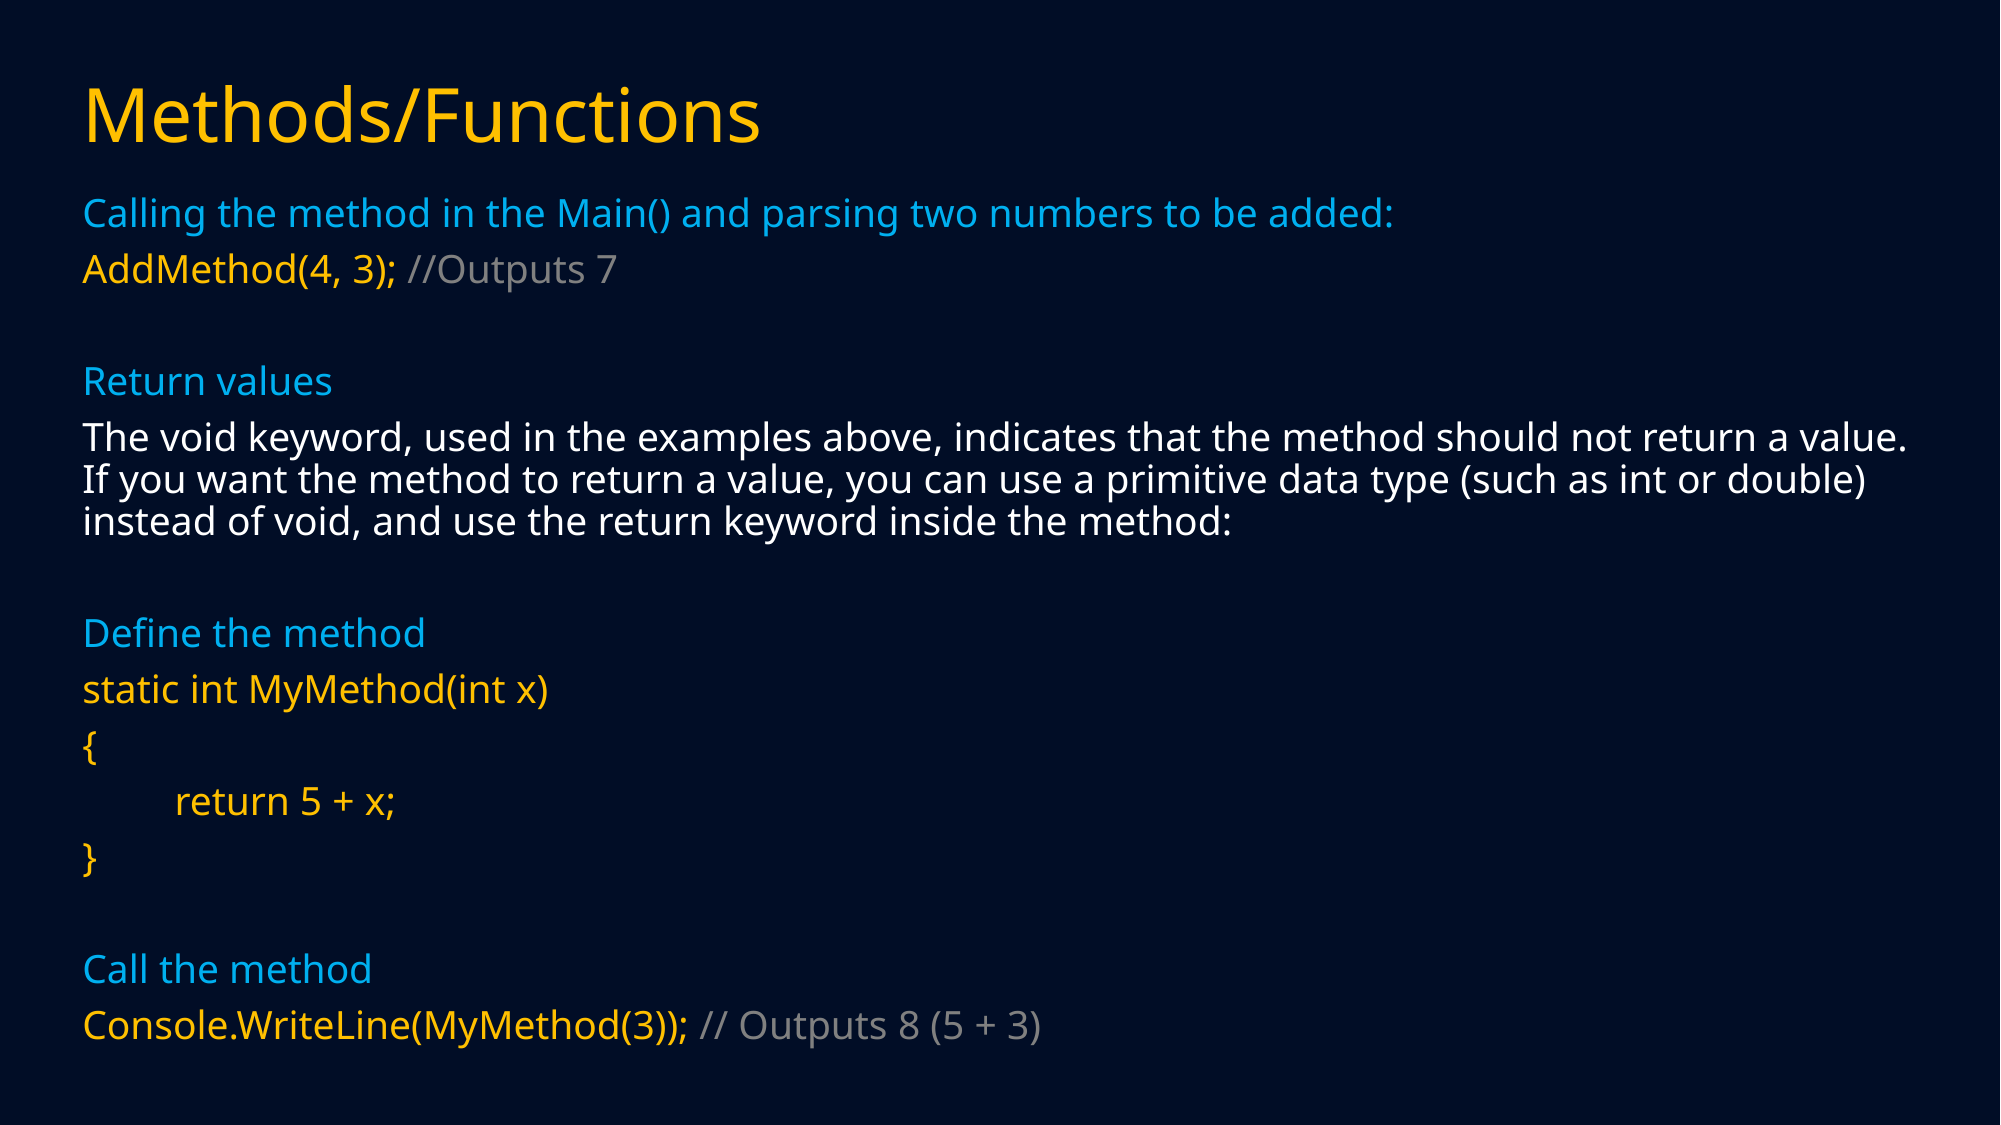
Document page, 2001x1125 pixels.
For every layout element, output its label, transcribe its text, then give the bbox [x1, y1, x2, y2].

list Calling the method in the Main() and parsing two numbers to be added: AddMethod(4, 3); //Outputs 7 Return values The void keyword, used in the examples above, indicates that the method should not return a value. If you want the method to return a value, you can use a primitive data type (such as int or double) instead of void, and use the return keyword inside the method: Define the method static int MyMethod(int x) { return 5 + x; } Call the method Console.WriteLine(MyMethod(3)); // Outputs 8 (5 + 3) [67, 228, 1926, 1057]
title Methods/Functions [67, 9, 1926, 228]
